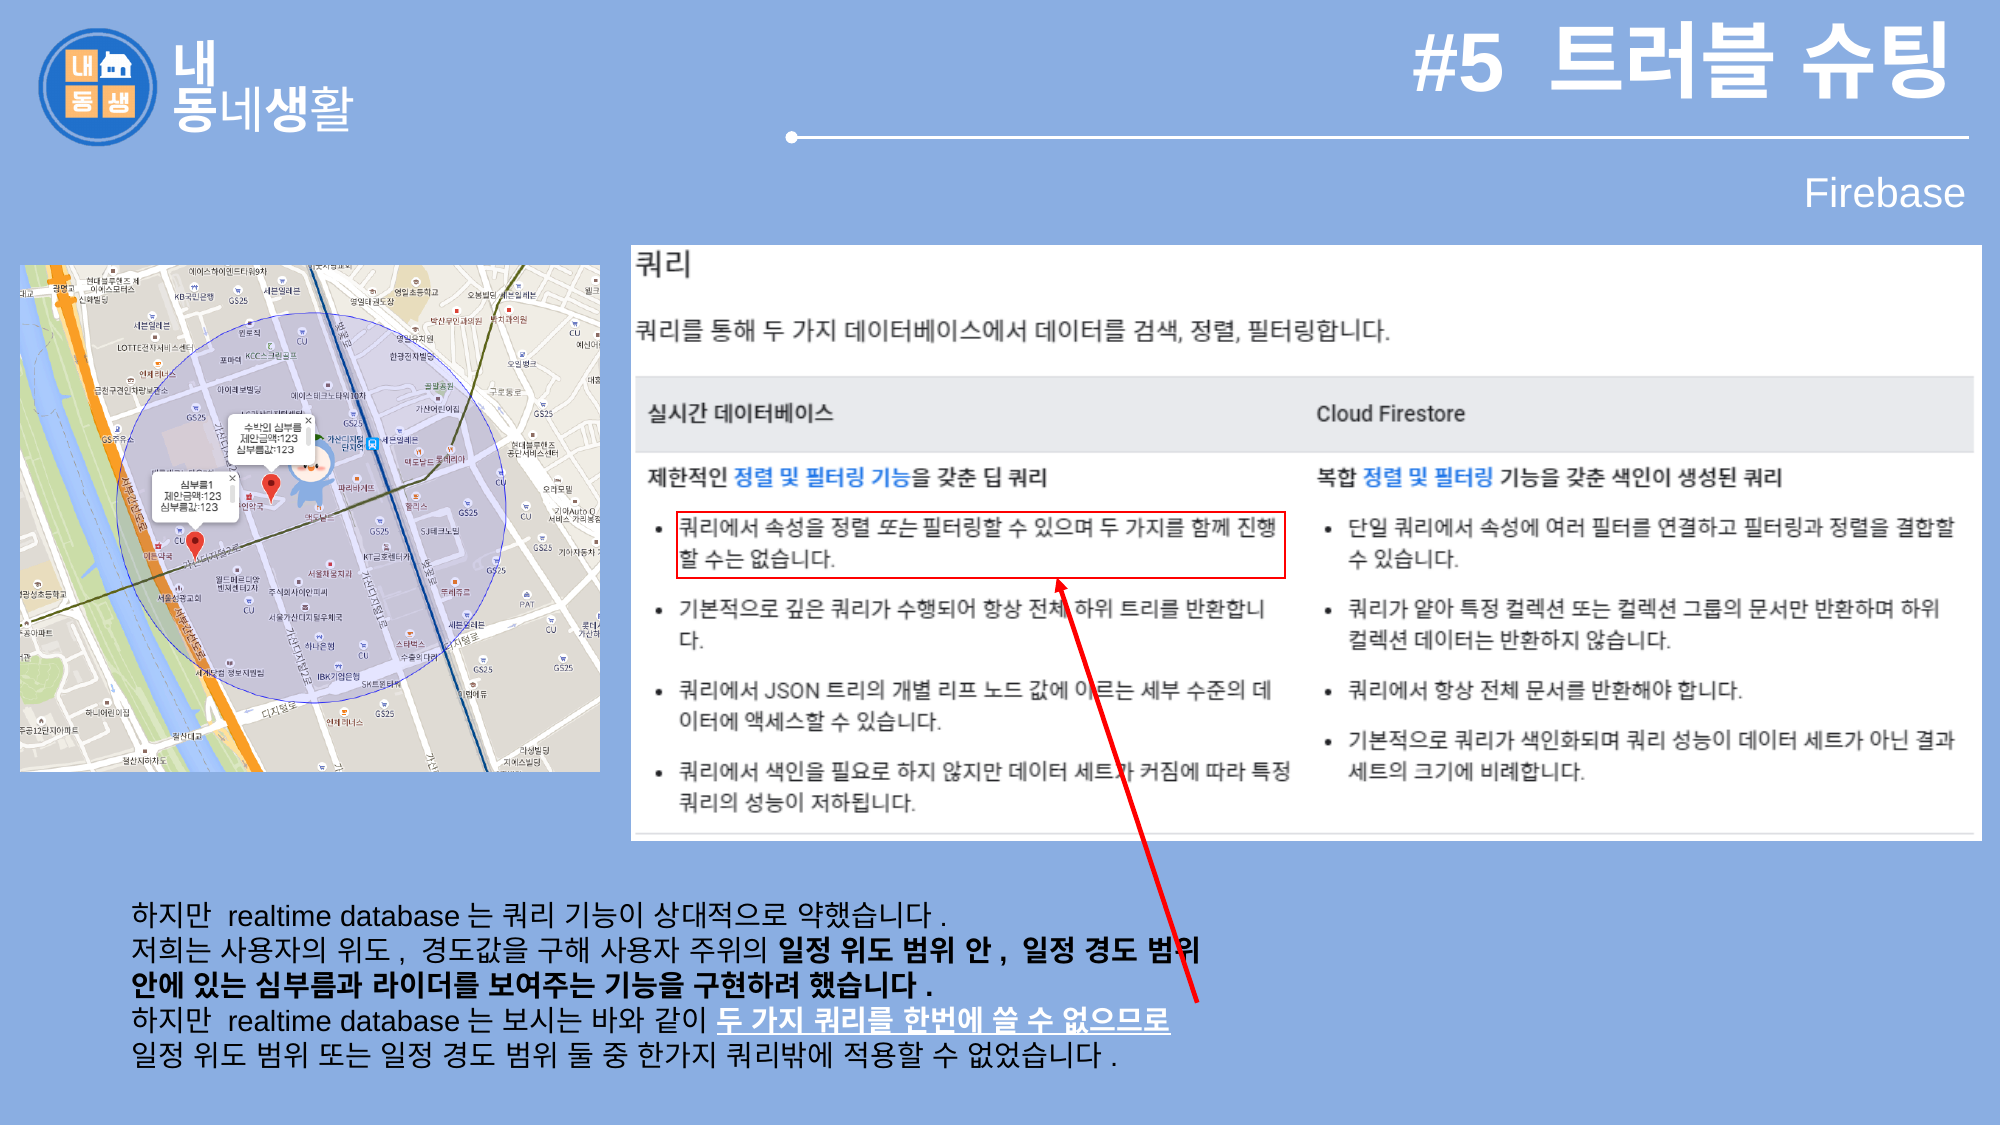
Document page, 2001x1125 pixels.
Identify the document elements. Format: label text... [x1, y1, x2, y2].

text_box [1056, 577, 1198, 1003]
picture [20, 265, 600, 772]
text_box 하지만 realtime database는 쿼리 기능이 상대적으로 약했습니다. 저희는 사용자의 위도, 경도값을 구해 사용자 주위의 일정 위도 범위 안, 일정 경도 범위 안에 있는 심부름과 라이더를 보여주는 기능을 구현하려 했습니다. 하지만 realtime database는 보시는 바와 같이 두 가지 쿼리를 한번에 쓸 수 없으므로 일정 위도 범위 또는 일정 경도 범위 둘 중 한가지 쿼리밖에 적용할 수 없었습니다. [116, 889, 1237, 1125]
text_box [631, 245, 1982, 841]
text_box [20, 10, 491, 164]
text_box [778, 0, 1982, 225]
